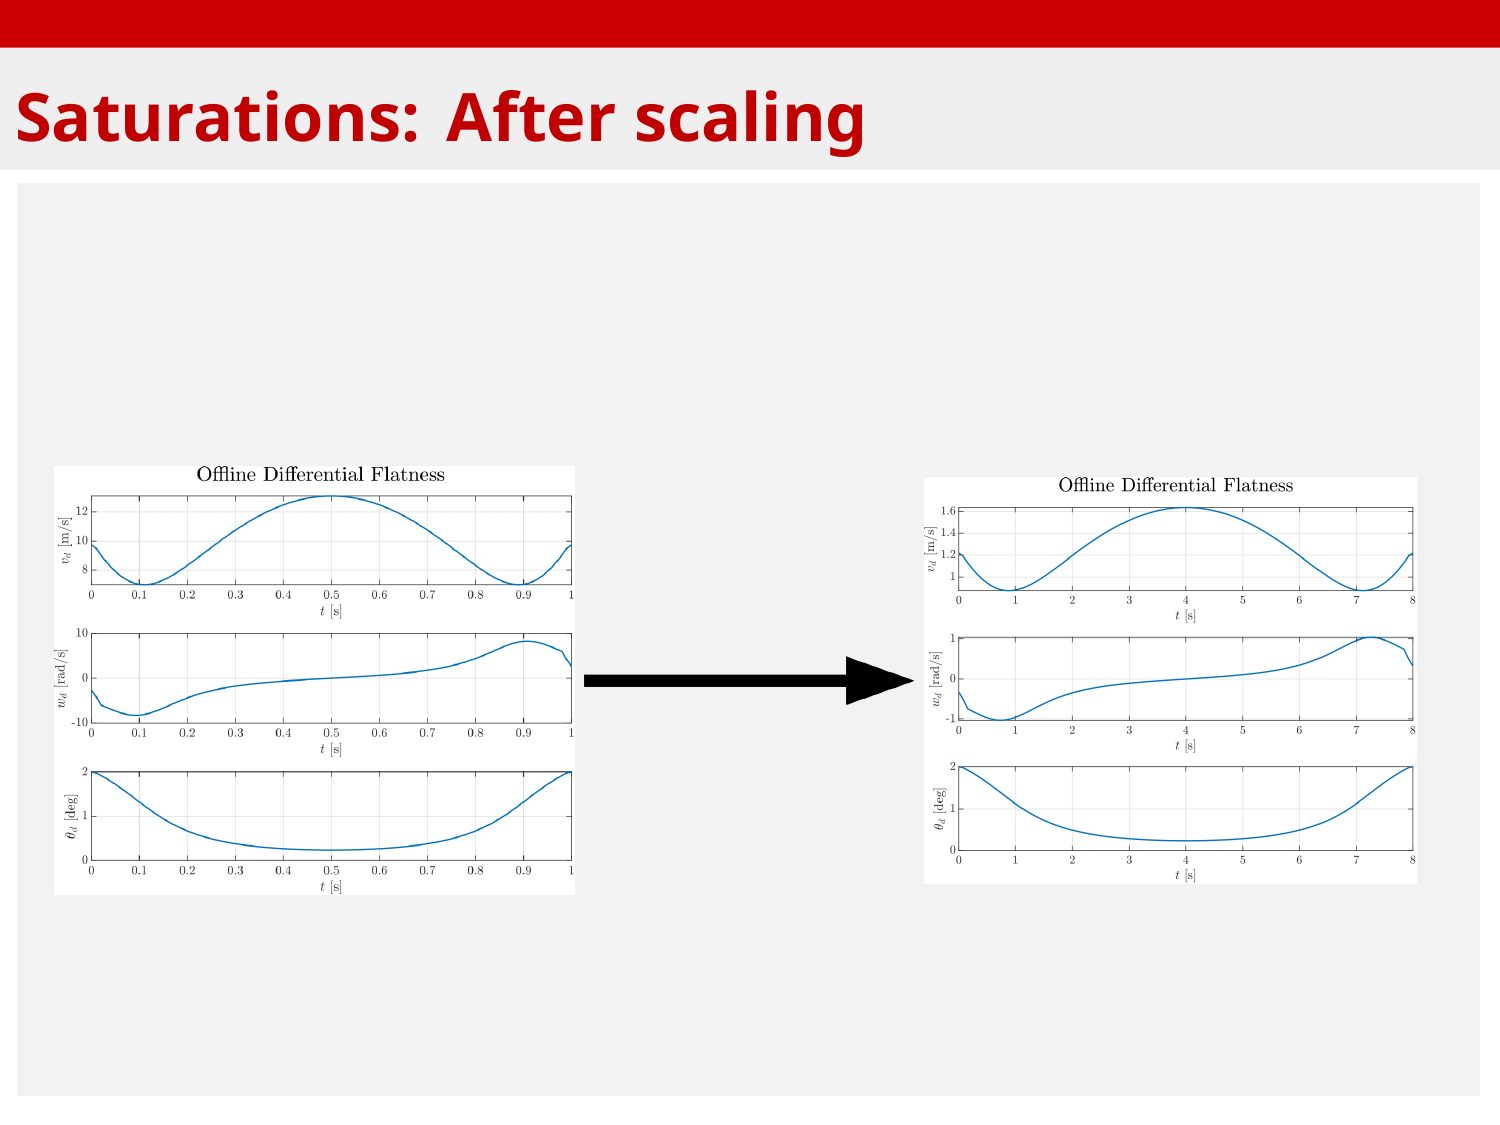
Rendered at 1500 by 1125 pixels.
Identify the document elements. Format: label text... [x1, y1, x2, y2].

picture [583, 655, 916, 705]
picture [53, 466, 575, 895]
text_box Saturations: After scaling [0, 47, 1500, 170]
picture [924, 476, 1418, 884]
text_box [18, 184, 1480, 1096]
text_box [0, 0, 1500, 47]
